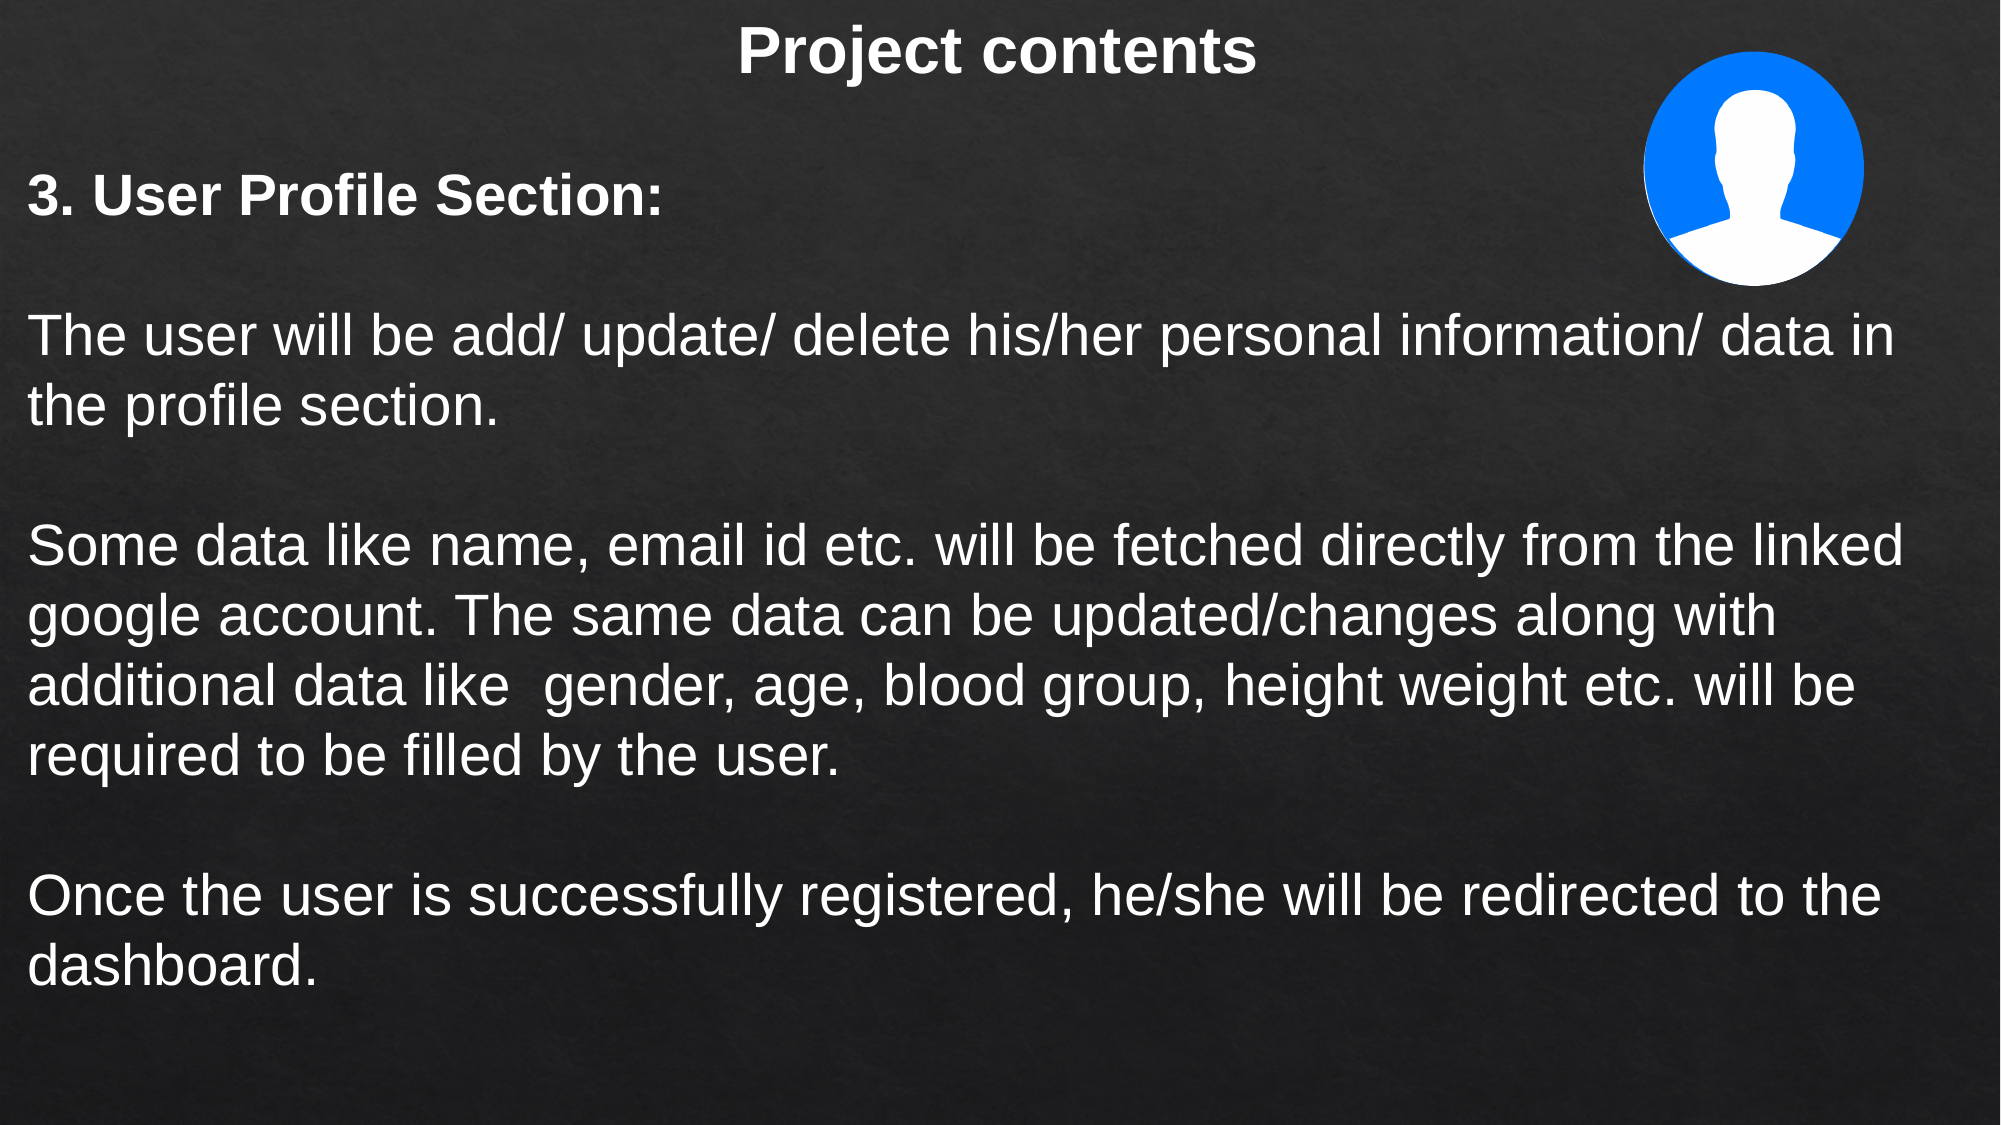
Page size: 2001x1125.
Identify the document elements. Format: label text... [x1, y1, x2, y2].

picture [1643, 51, 1865, 287]
text_box Project contents 3. User Profile Section: The user will be add/ update/ delete his/her personal information/ data in the profile section. Some data like name, email id etc. will be fetched directly from the linked google account. The same data can be updated/changes along with additional data like gender, age, blood group, height weight etc. will be required to be filled by the user. Once the user is successfully registered, he/she will be redirected to the dashboard. [12, 0, 1985, 1005]
